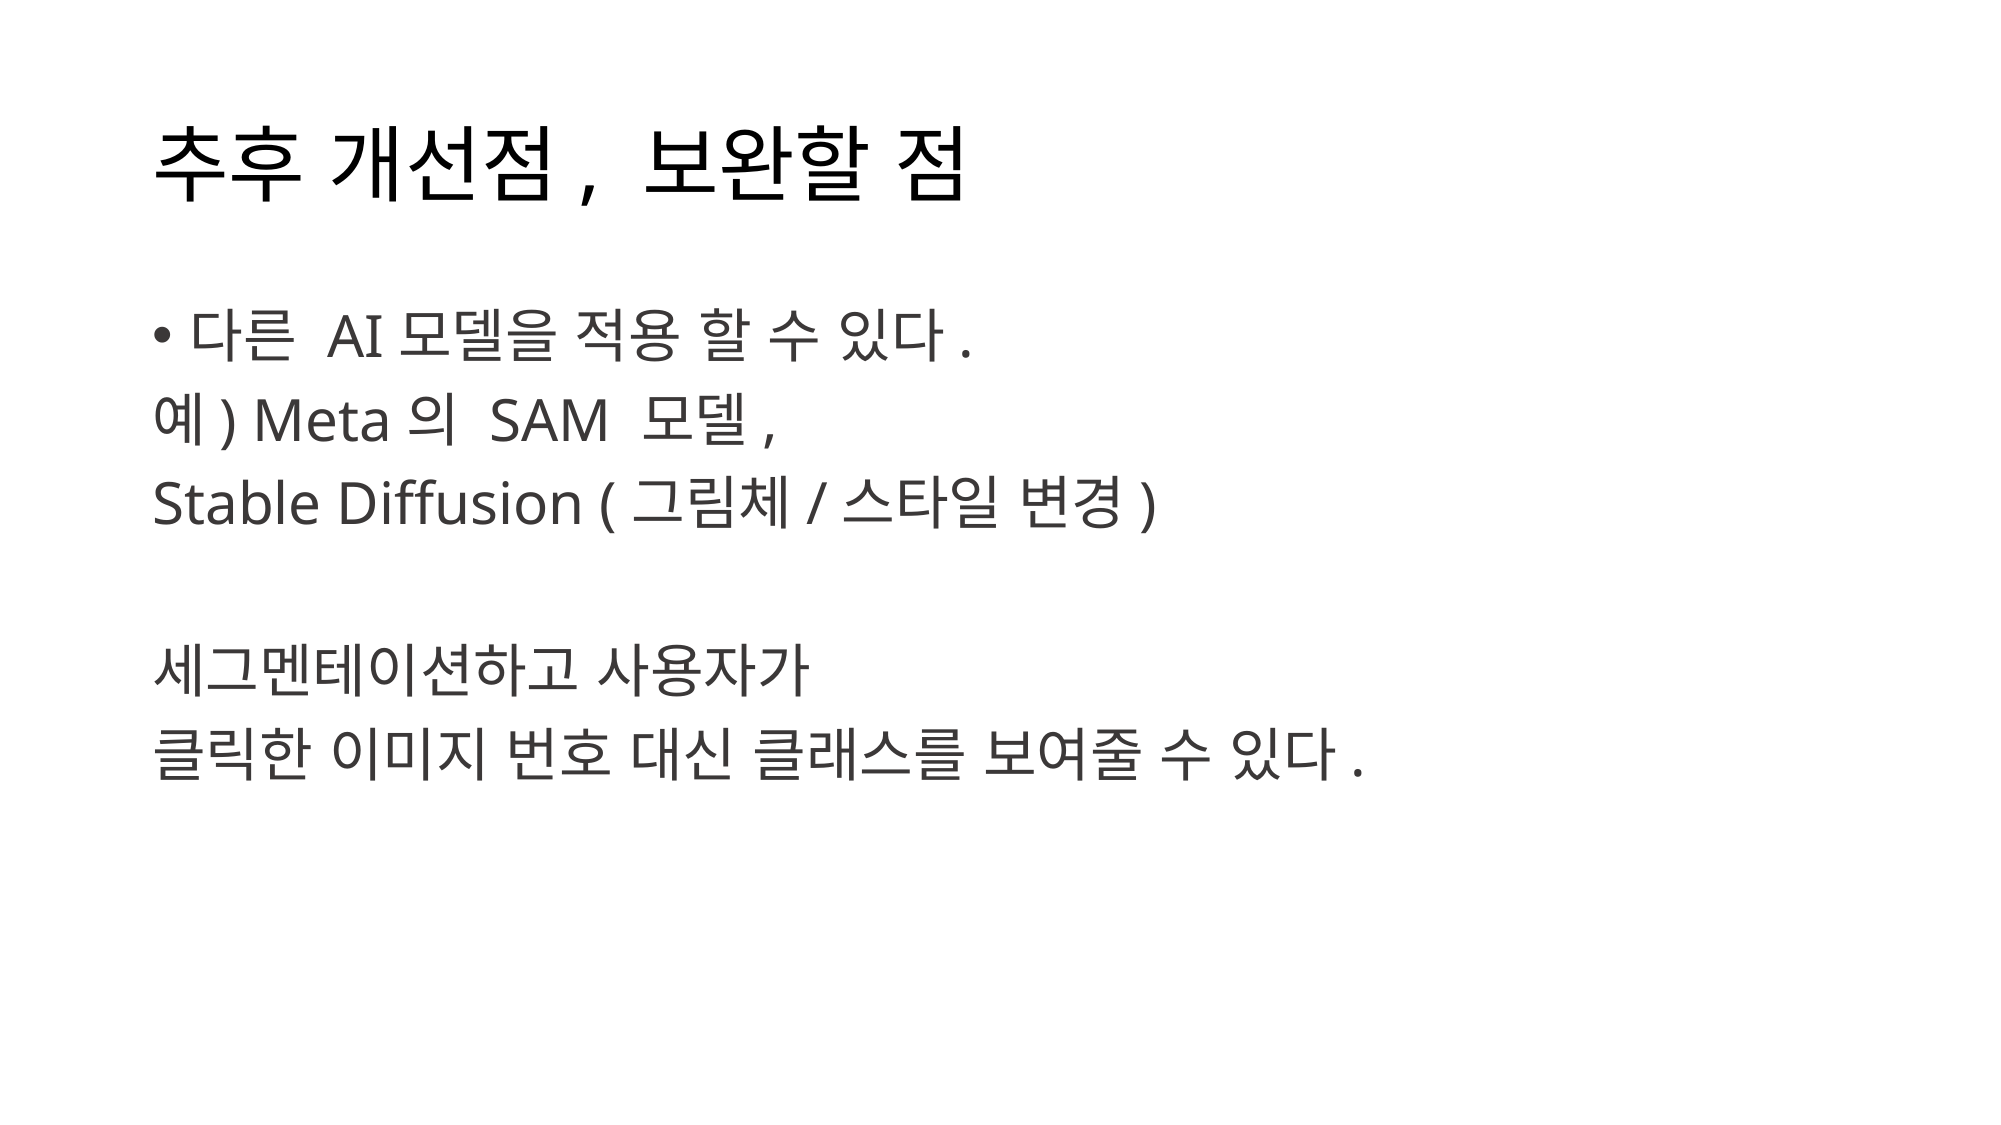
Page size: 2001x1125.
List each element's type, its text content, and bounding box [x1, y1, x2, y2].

list 다른 AI모델을 적용 할 수 있다. 예) Meta의 SAM 모델, Stable Diffusion (그림체/스타일 변경) 세그멘테이션하고 사용자가 클릭한 이미지 번호 대신 클래스를 보여줄 수 있다. [137, 299, 1863, 1014]
title 추후 개선점, 보완할 점 [137, 59, 1863, 278]
